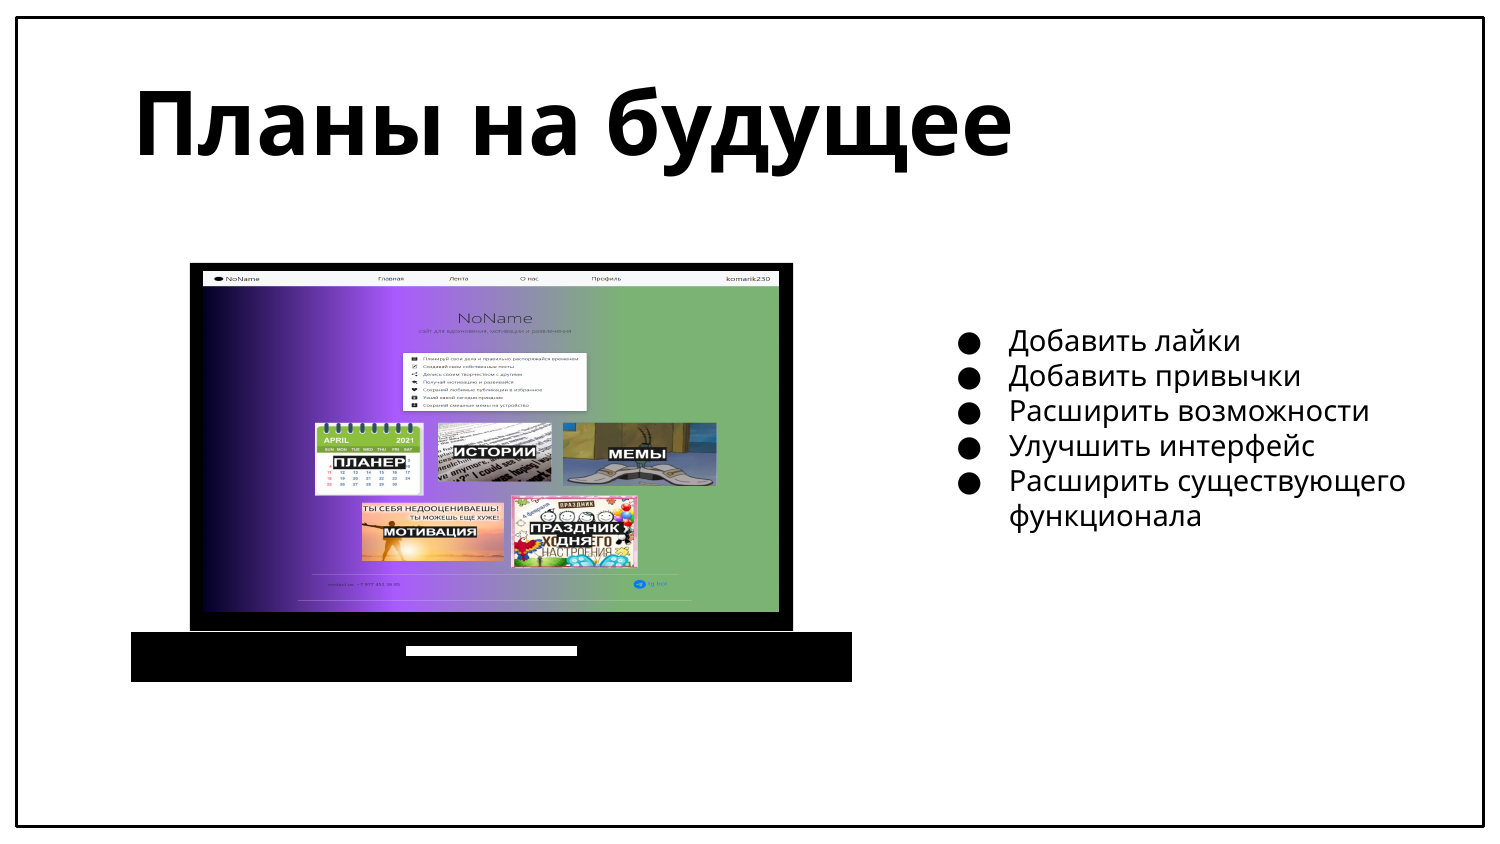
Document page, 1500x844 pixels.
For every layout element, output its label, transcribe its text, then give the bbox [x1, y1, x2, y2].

text_box [129, 631, 853, 683]
picture [203, 271, 780, 613]
title Планы на будущее [116, 51, 1283, 145]
text_box [189, 262, 794, 631]
text_box [406, 646, 577, 656]
text_box Добавить лайки Добавить привычки Расширить возможности Улучшить интерфейс Расширить существующего функционала [918, 307, 1425, 509]
